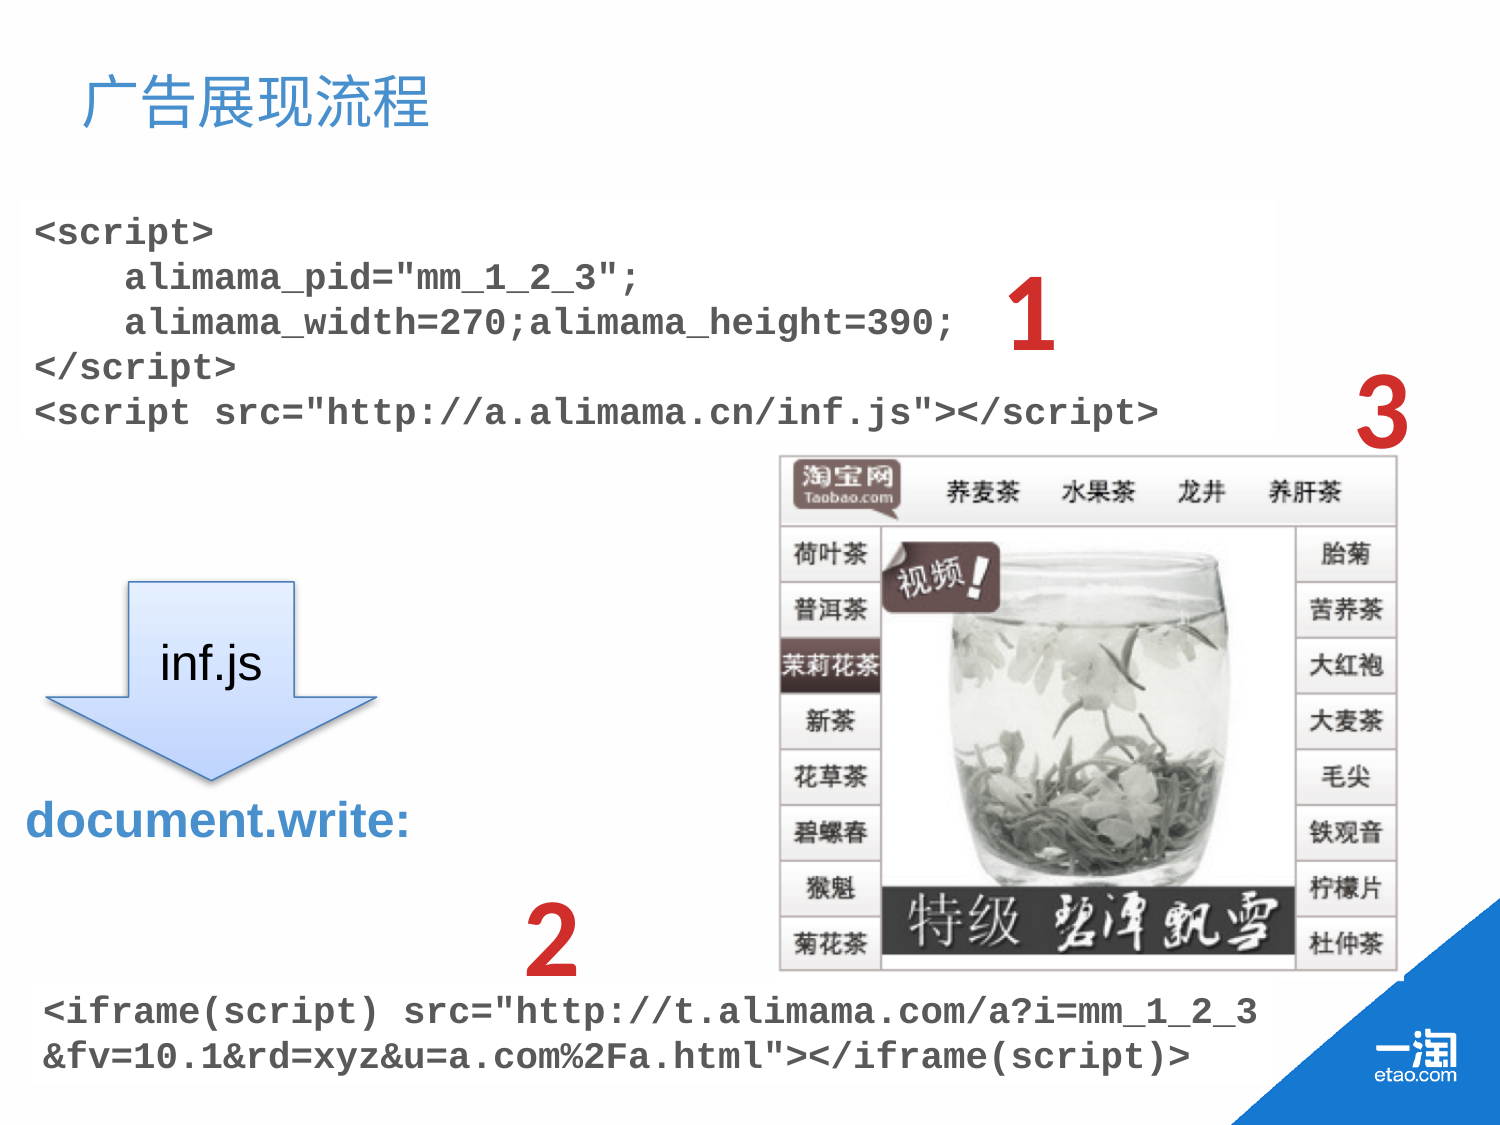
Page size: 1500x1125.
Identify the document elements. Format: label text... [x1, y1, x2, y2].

picture [0, 0, 1500, 1125]
text_box 3 [1338, 328, 1426, 479]
text_box 1 [986, 230, 1074, 381]
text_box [8, 581, 429, 857]
text_box <iframe(script) src="http://t.alimama.com/a?i=mm_1_2_3 &fv=10.1&rd=xyz&u=a.com%2Fa.html"></iframe(script)> [28, 979, 1273, 1084]
text_box 2 [508, 856, 596, 1007]
title 广告展现流程 [66, 50, 1444, 149]
text_box <script> alimama_pid="mm_1_2_3"; alimama_width=270;alimama_height=390; </script> <script src="http://a.alimama.cn/inf.js"></script> [19, 199, 1277, 440]
